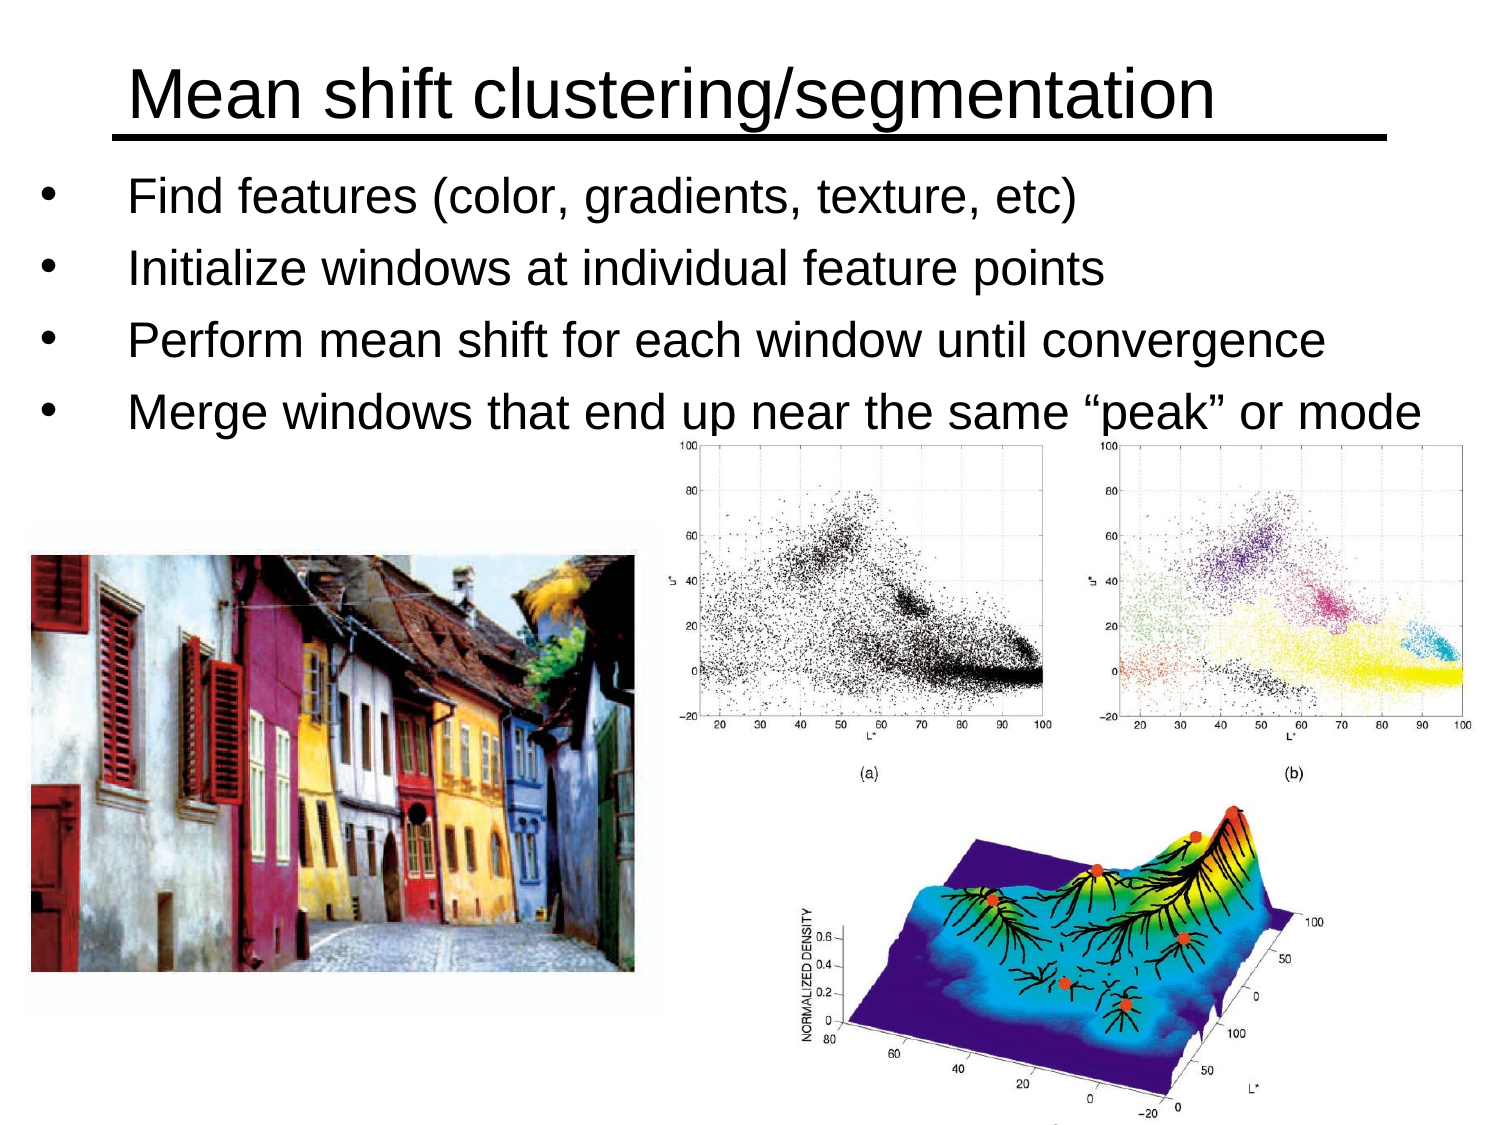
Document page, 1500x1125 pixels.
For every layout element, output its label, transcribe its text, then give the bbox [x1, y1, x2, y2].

text_box [665, 436, 1475, 1125]
title Mean shift clustering/segmentation [100, 48, 1400, 236]
text_box [26, 523, 663, 1016]
text_box Find features (color, gradients, texture, etc) Initialize windows at individual feature points Perform mean shift for each window until convergence Merge windows that end up near the same “peak” or mode [37, 163, 1428, 440]
